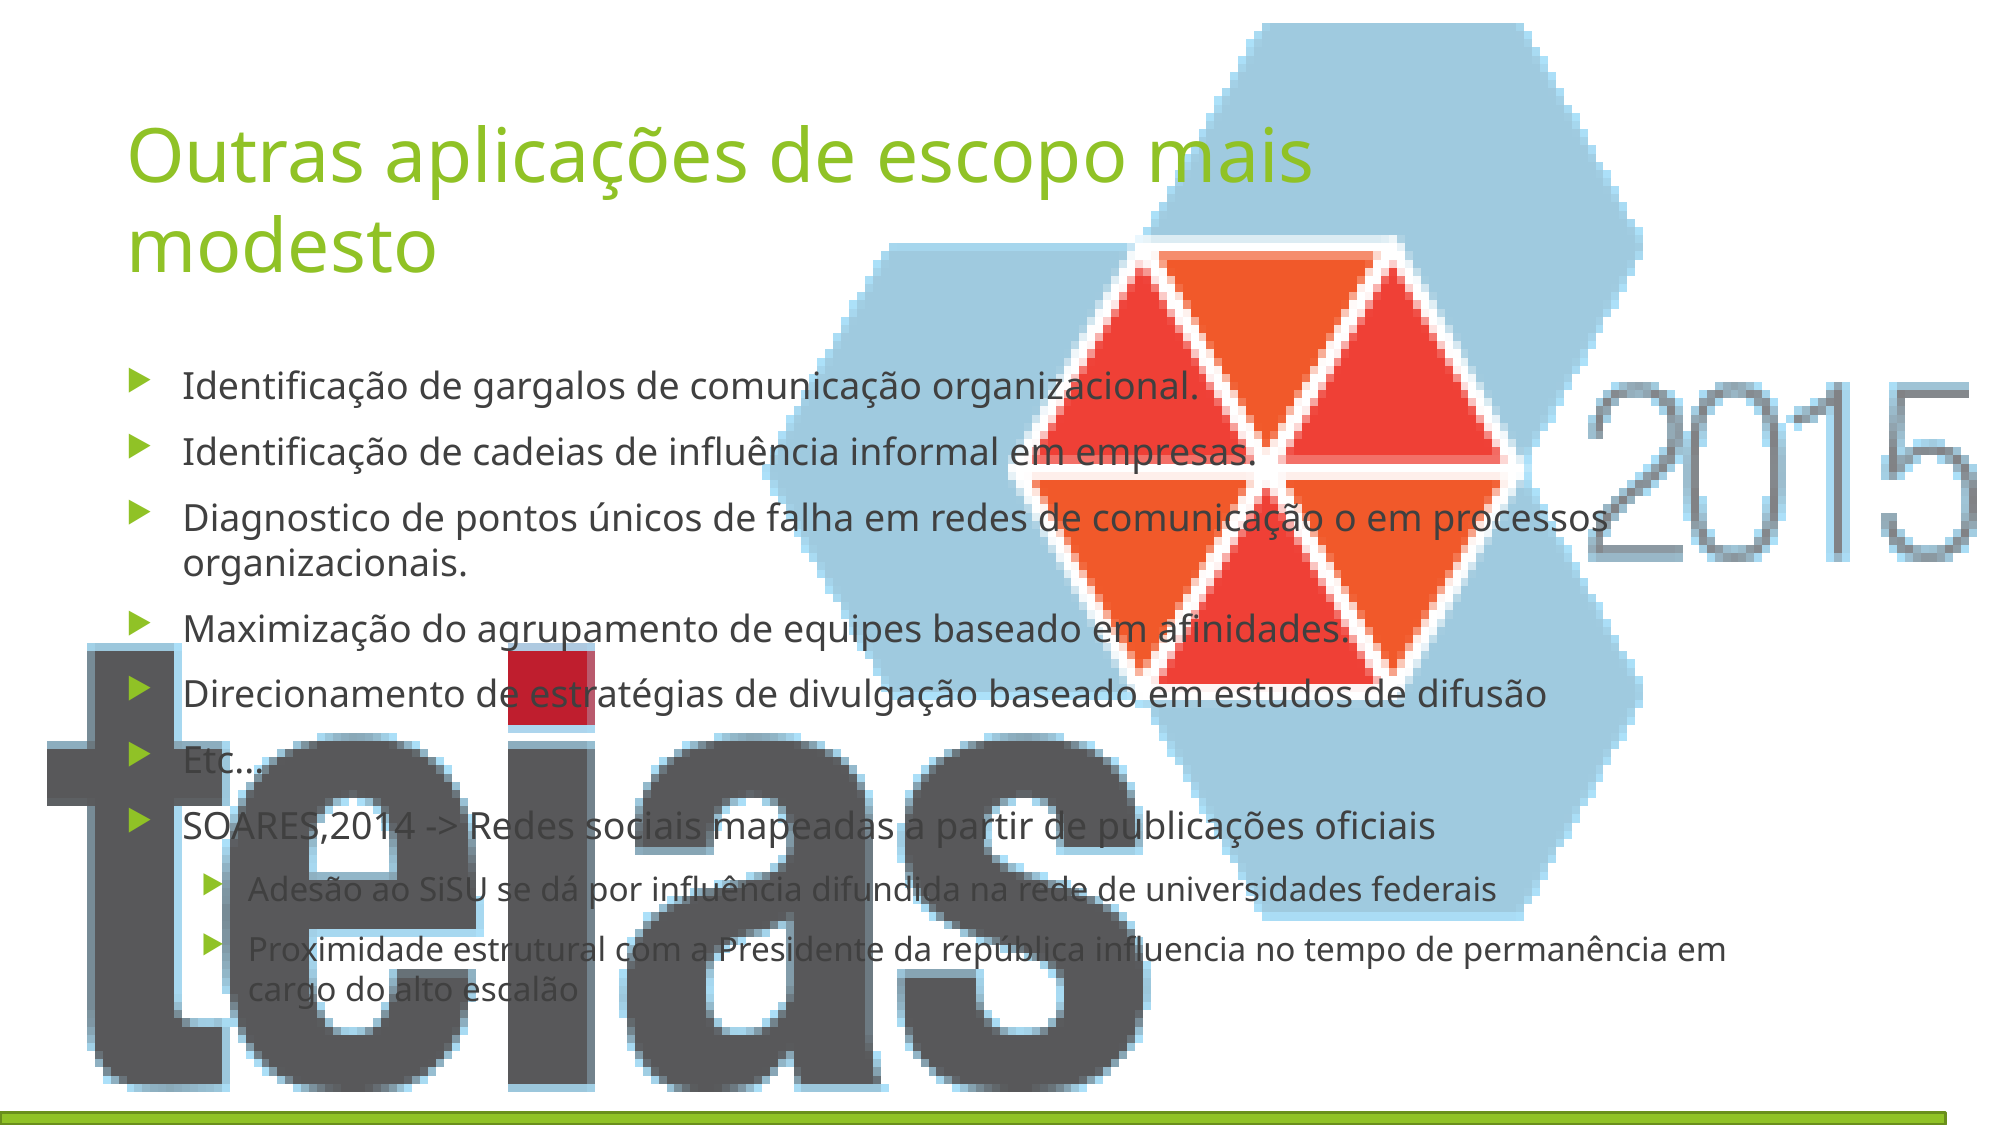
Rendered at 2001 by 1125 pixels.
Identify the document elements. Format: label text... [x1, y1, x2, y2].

text_box [0, 1111, 1947, 1125]
list Identificação de gargalos de comunicação organizacional. Identificação de cadeias de influência informal em empresas. Diagnostico de pontos únicos de falha em redes de comunicação o em processos organizacionais. Maximização do agrupamento de equipes baseado em afinidades. Direcionamento de estratégias de divulgação baseado em estudos de difusão Etc... SOARES,2014 -> Redes sociais mapeadas a partir de publicações oficiais Adesão ao SiSU se dá por influência difundida na rede de universidades federais Proximidade estrutural com a Presidente da república influencia no tempo de permanência em cargo do alto escalão [111, 354, 1802, 1083]
picture [0, 0, 2001, 1125]
title Outras aplicações de escopo mais modesto [111, 99, 1522, 317]
